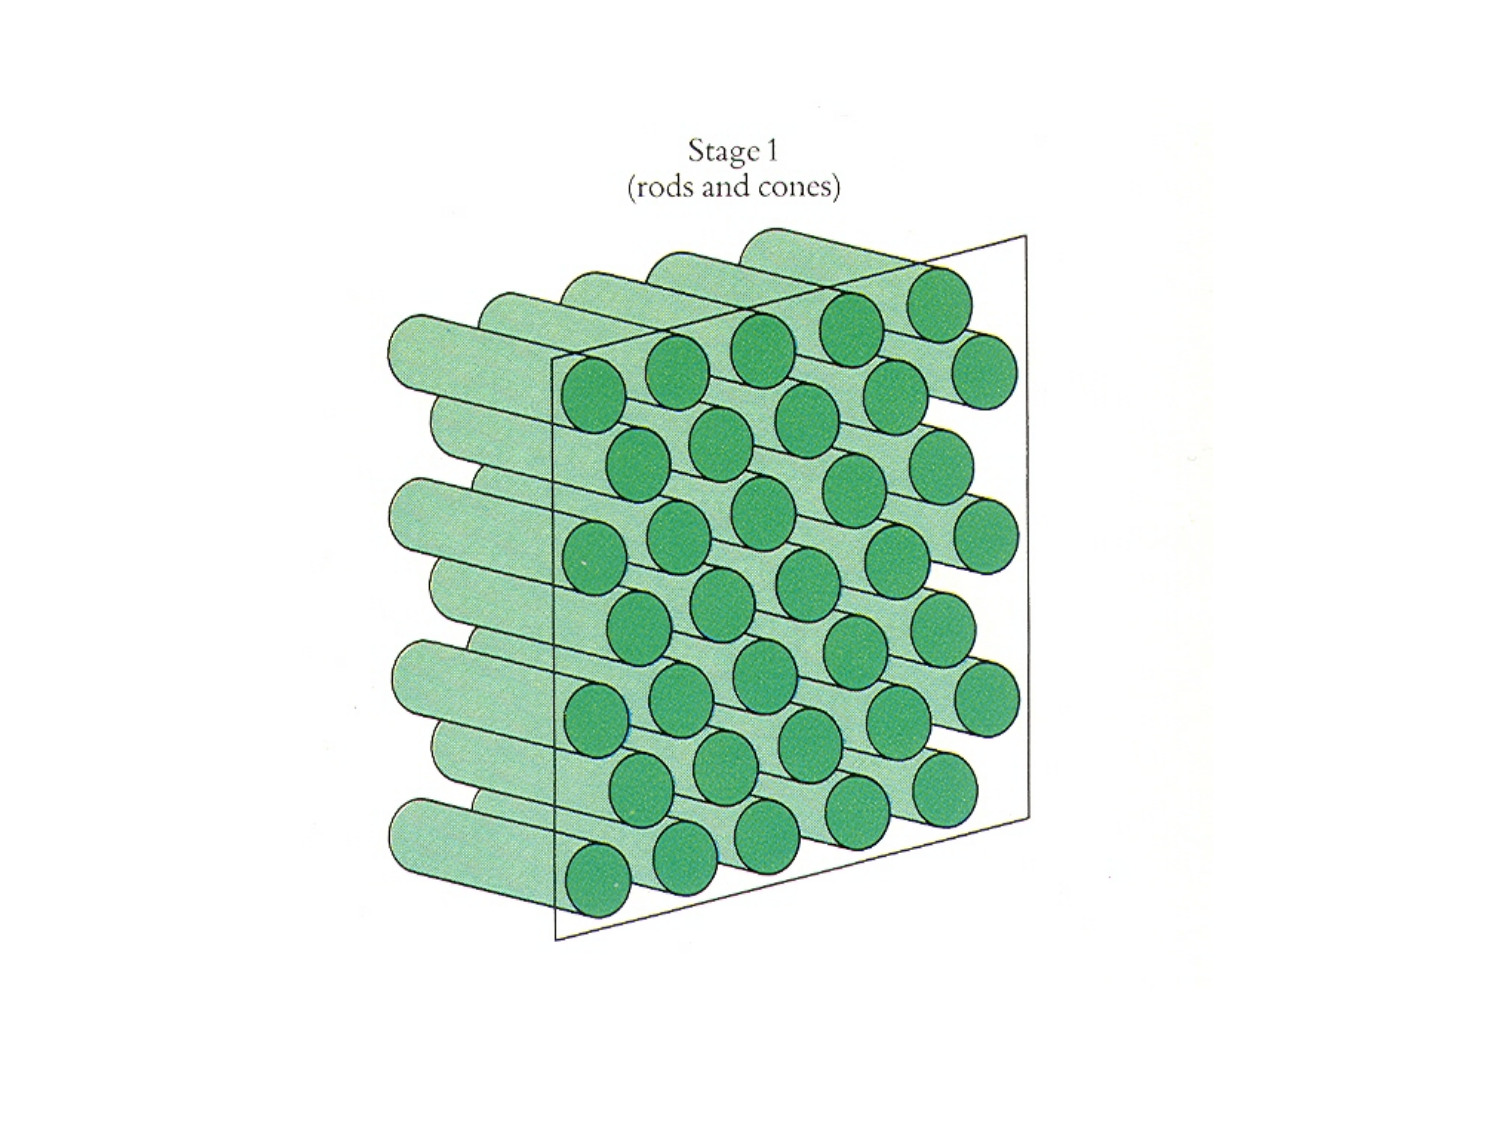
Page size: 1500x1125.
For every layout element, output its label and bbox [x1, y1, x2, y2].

picture [299, 99, 1213, 988]
